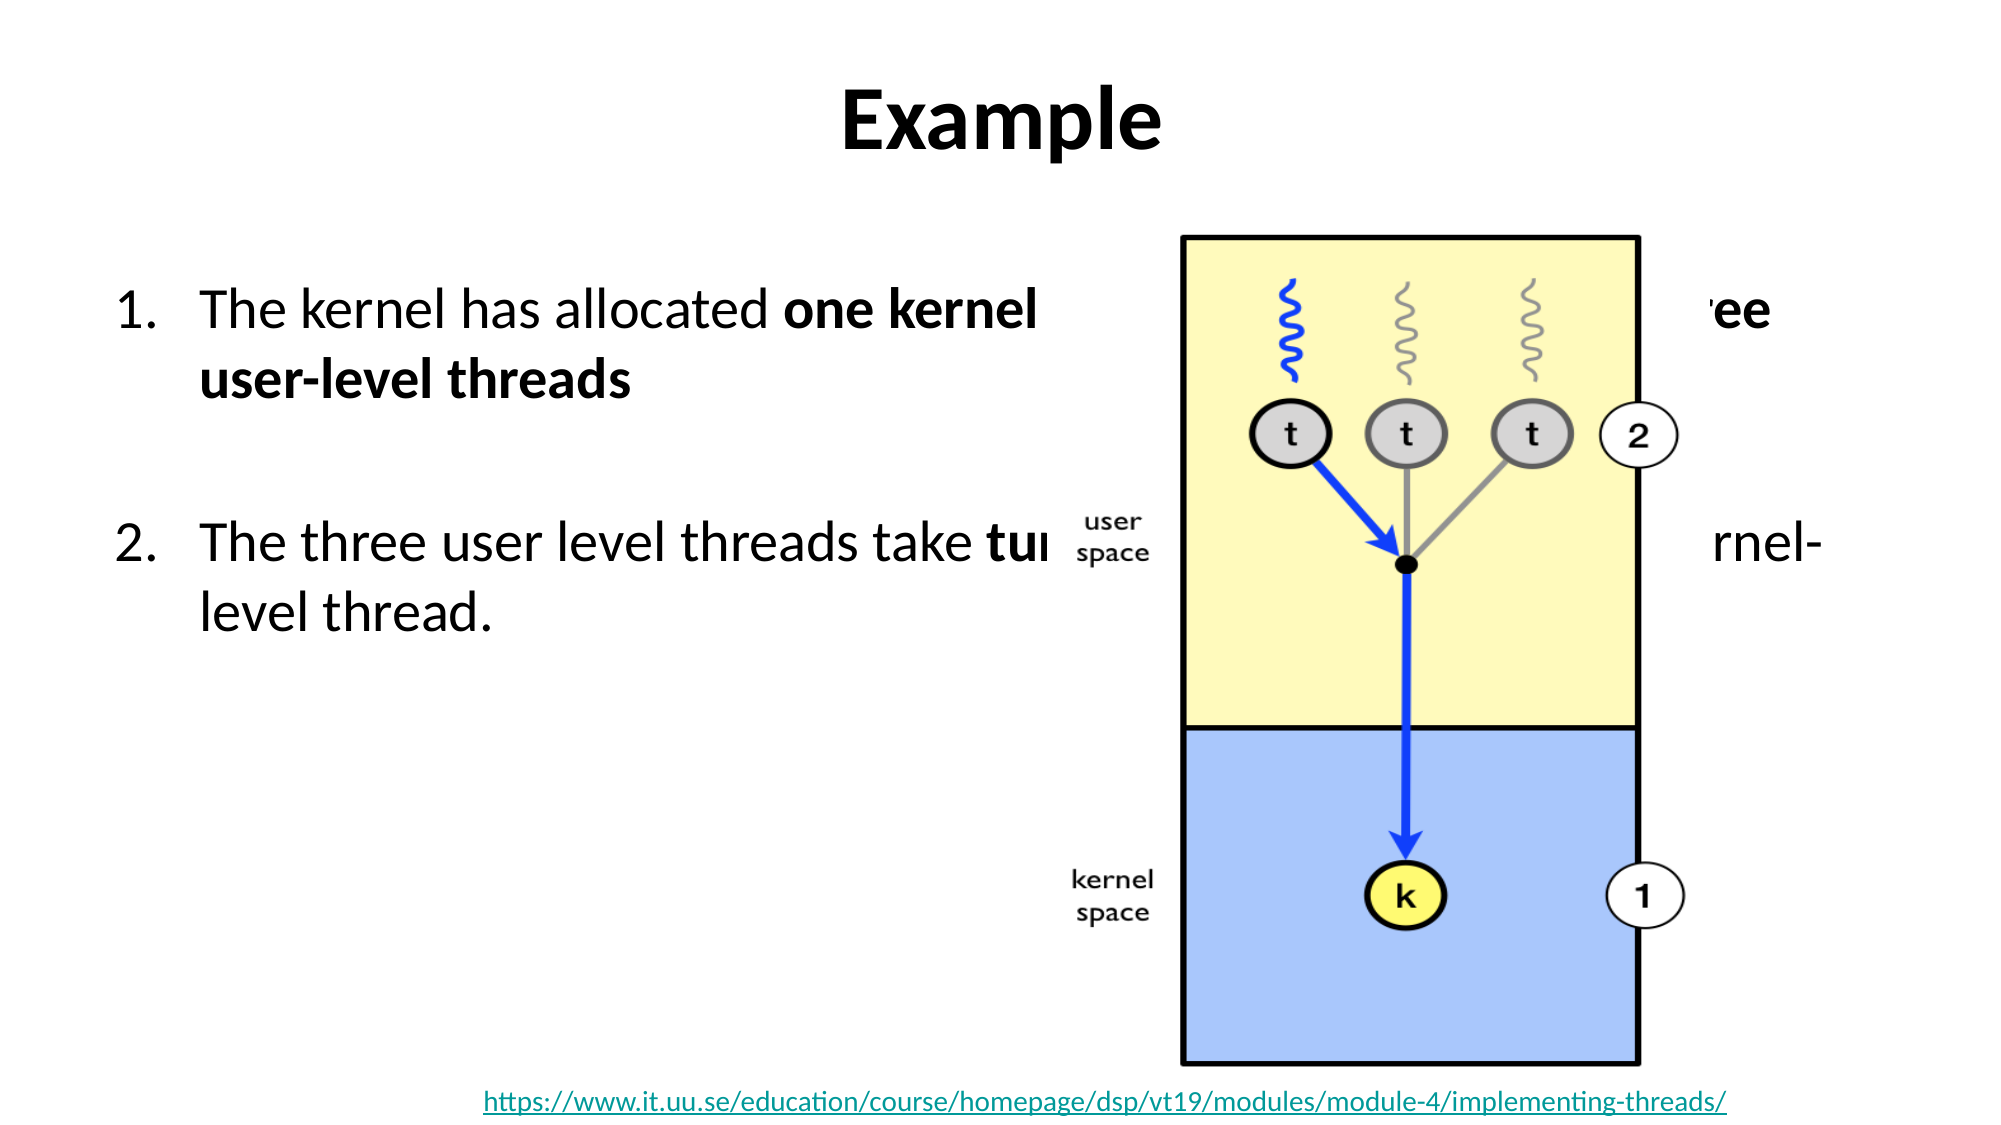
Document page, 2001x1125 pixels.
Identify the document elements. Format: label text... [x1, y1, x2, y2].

text_box https://www.it.uu.se/education/course/homepage/dsp/vt19/modules/module-4/implementing-threads/ [468, 1074, 1743, 1125]
title Example [102, 18, 1903, 207]
list The kernel has allocated one kernel thread to a process with three user-level threads The three user level threads take turn executing on the single kernel-level thread. [1714, 262, 1901, 1006]
picture [1046, 210, 1710, 1087]
list The kernel has allocated one kernel thread to a process with three user-level threads The three user level threads take turn executing on the single kernel-level thread. [99, 262, 1041, 1006]
